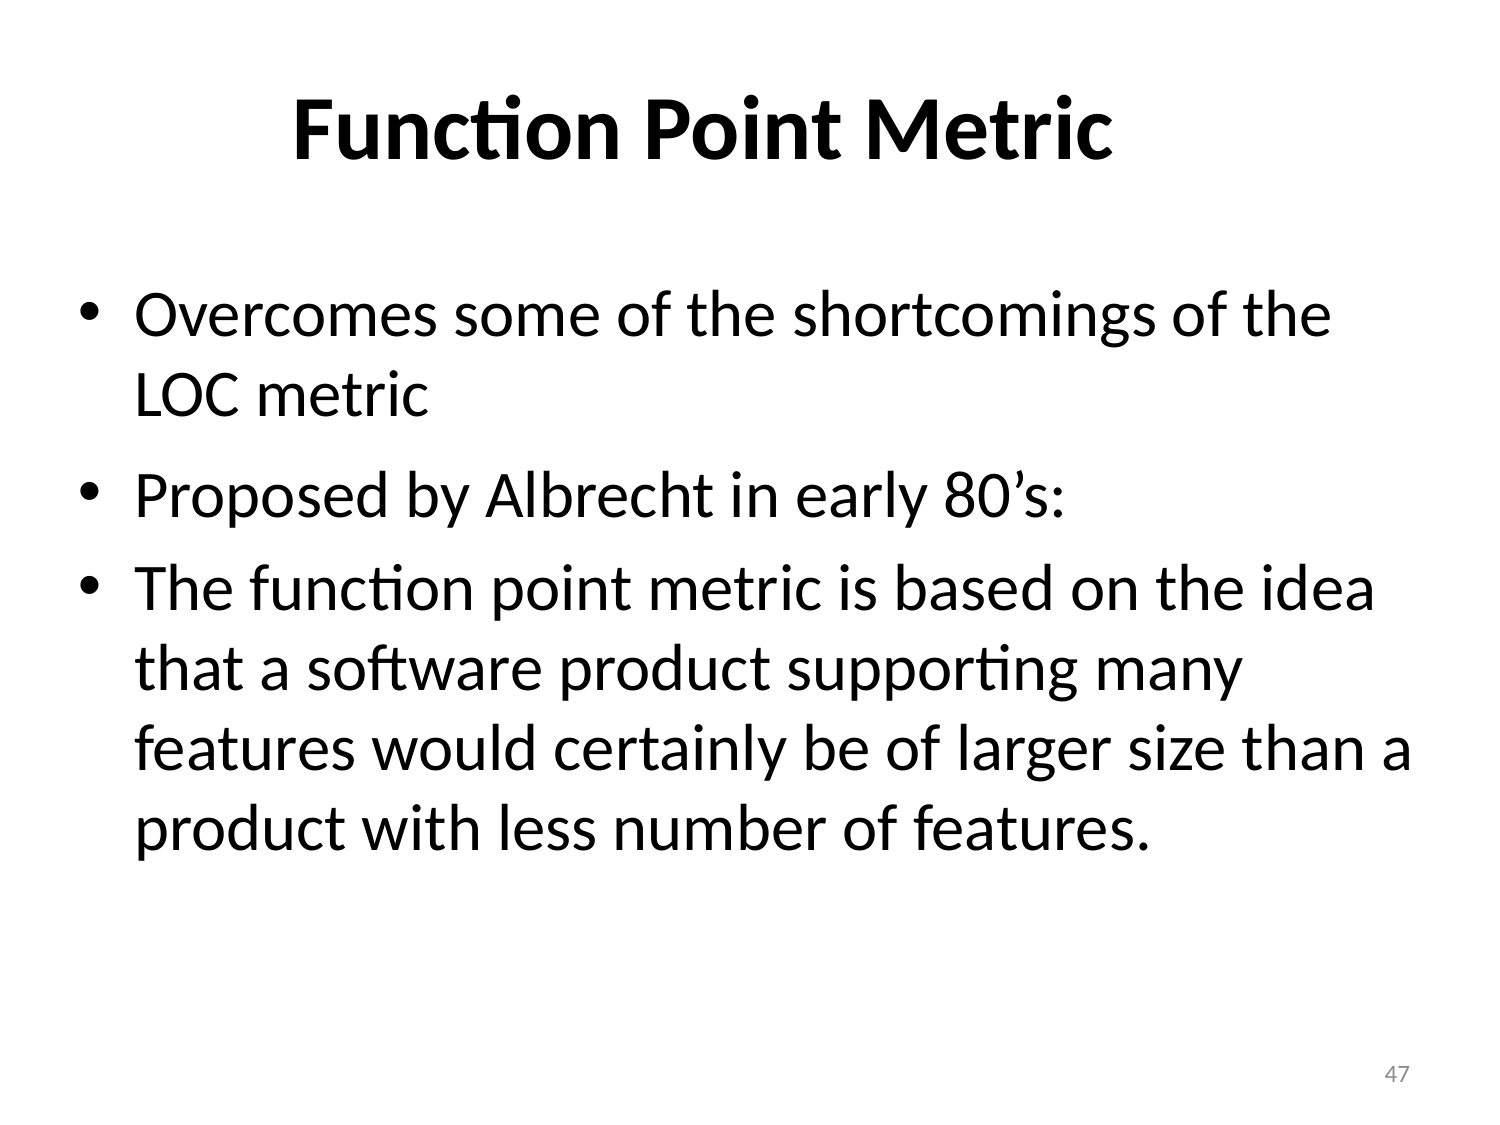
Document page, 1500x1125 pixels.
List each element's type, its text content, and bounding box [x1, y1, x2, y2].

title Function Point Metric [66, 29, 1342, 217]
slide_number 47 [1074, 1042, 1425, 1103]
list Overcomes some of the shortcomings of the LOC metric Proposed by Albrecht in early 80’s: The function point metric is based on the idea that a software product supporting many features would certainly be of larger size than a product with less number of features. [75, 262, 1425, 1005]
